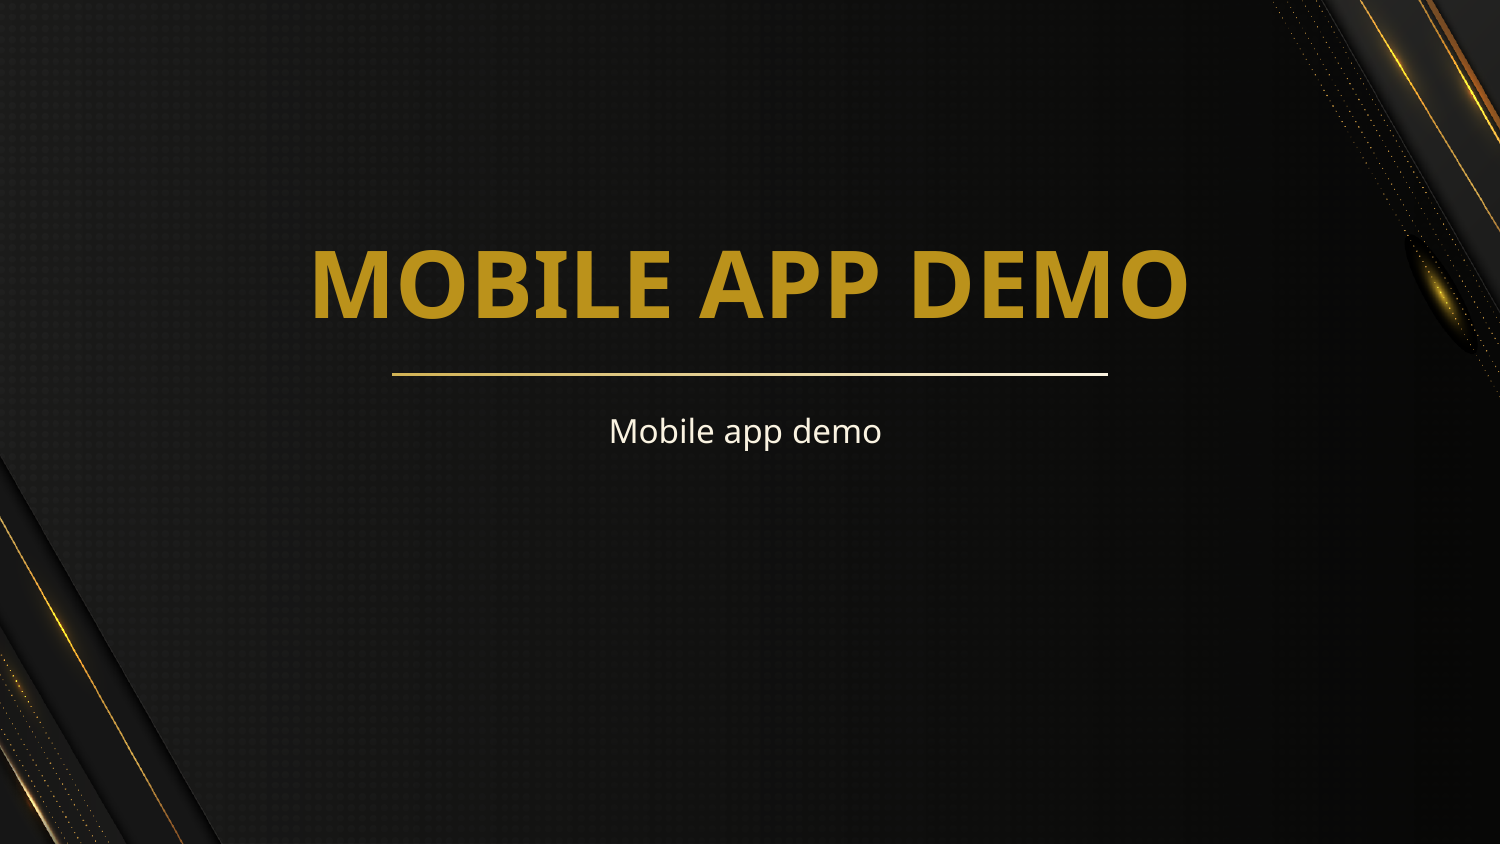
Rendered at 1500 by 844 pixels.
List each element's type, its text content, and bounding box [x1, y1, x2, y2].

picture [0, 0, 1500, 844]
subtitle Mobile app demo [376, 395, 1124, 646]
title MOBILE APP DEMO [184, 221, 1316, 353]
